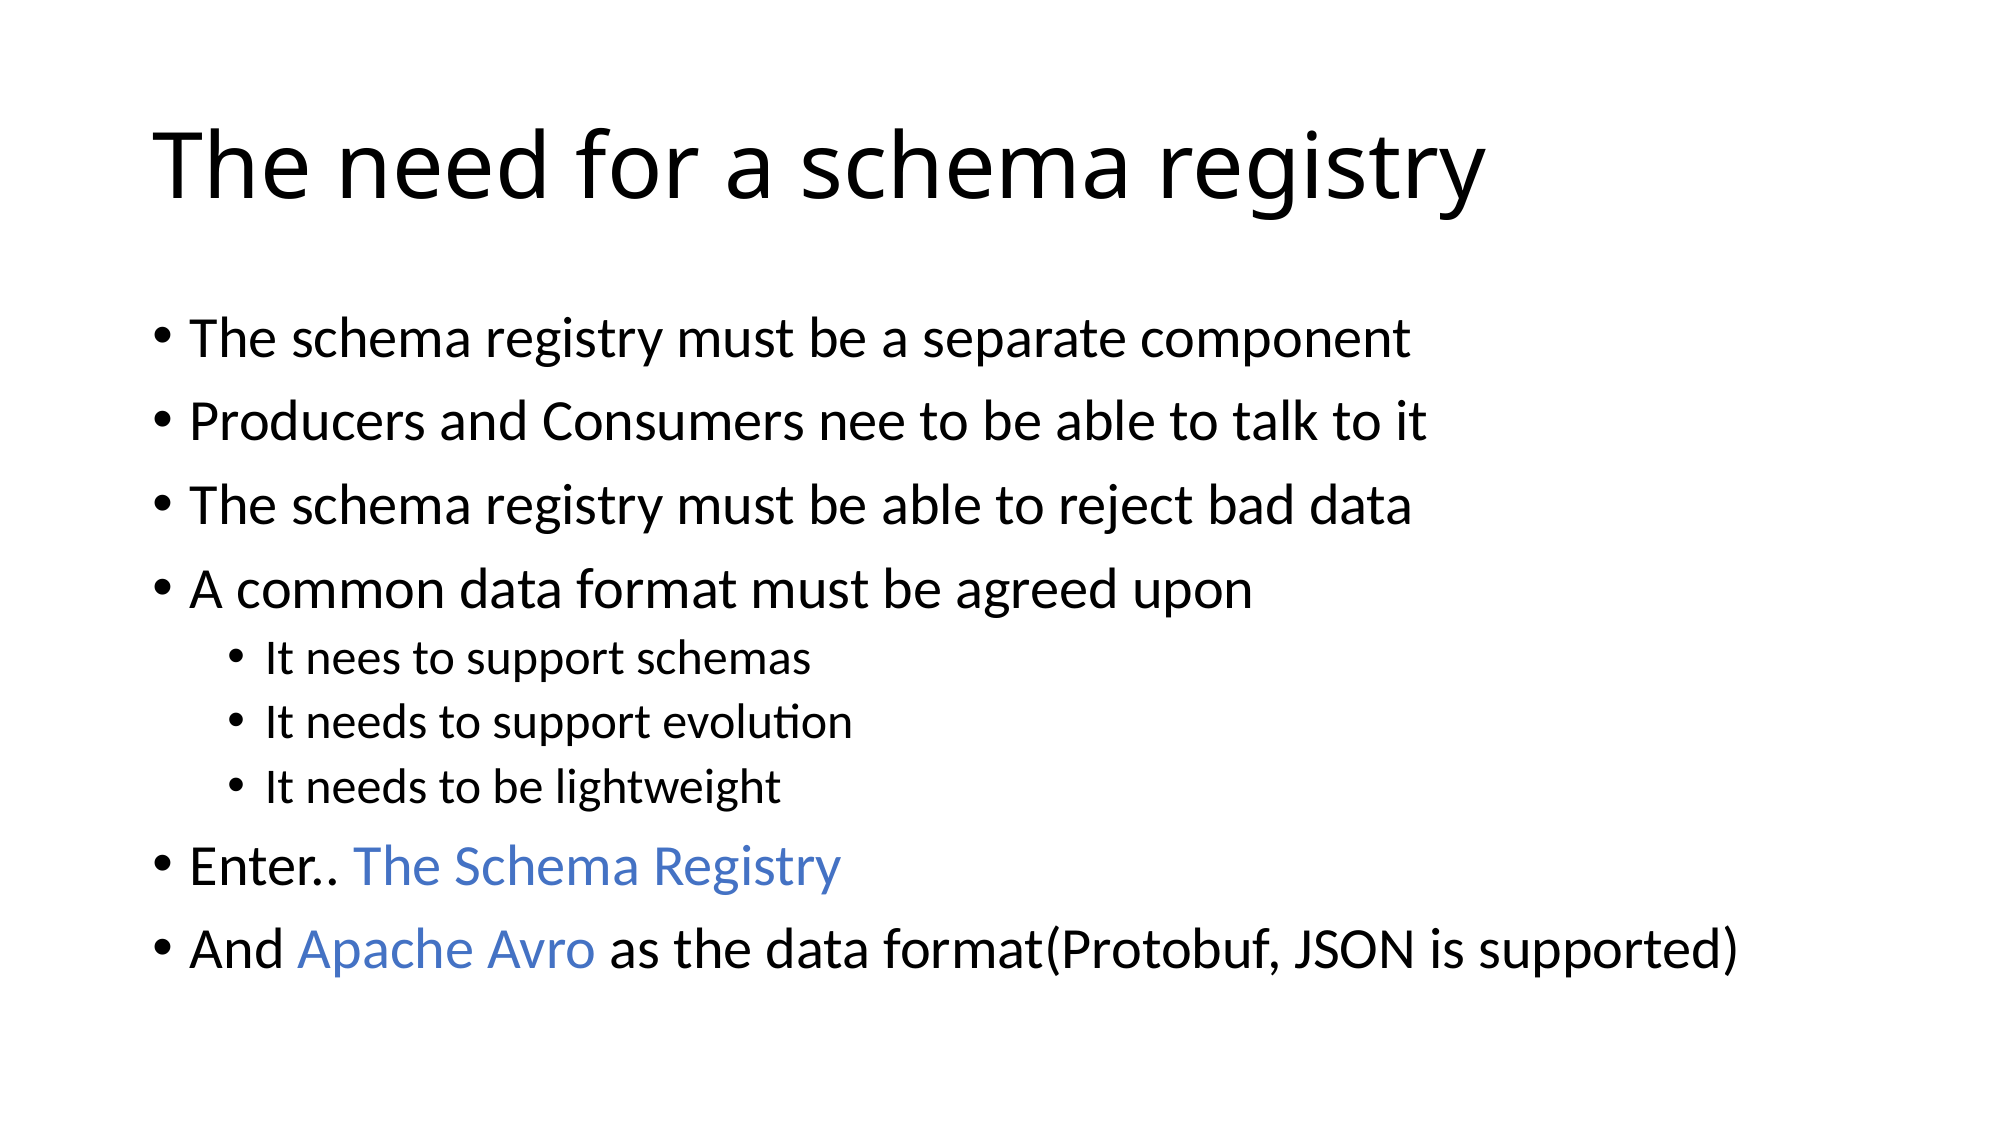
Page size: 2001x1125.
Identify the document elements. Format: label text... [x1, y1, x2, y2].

list The schema registry must be a separate component Producers and Consumers nee to be able to talk to it The schema registry must be able to reject bad data A common data format must be agreed upon It nees to support schemas It needs to support evolution It needs to be lightweight Enter.. The Schema Registry And Apache Avro as the data format(Protobuf, JSON is supported) [137, 299, 1863, 1014]
title The need for a schema registry [137, 59, 1863, 278]
